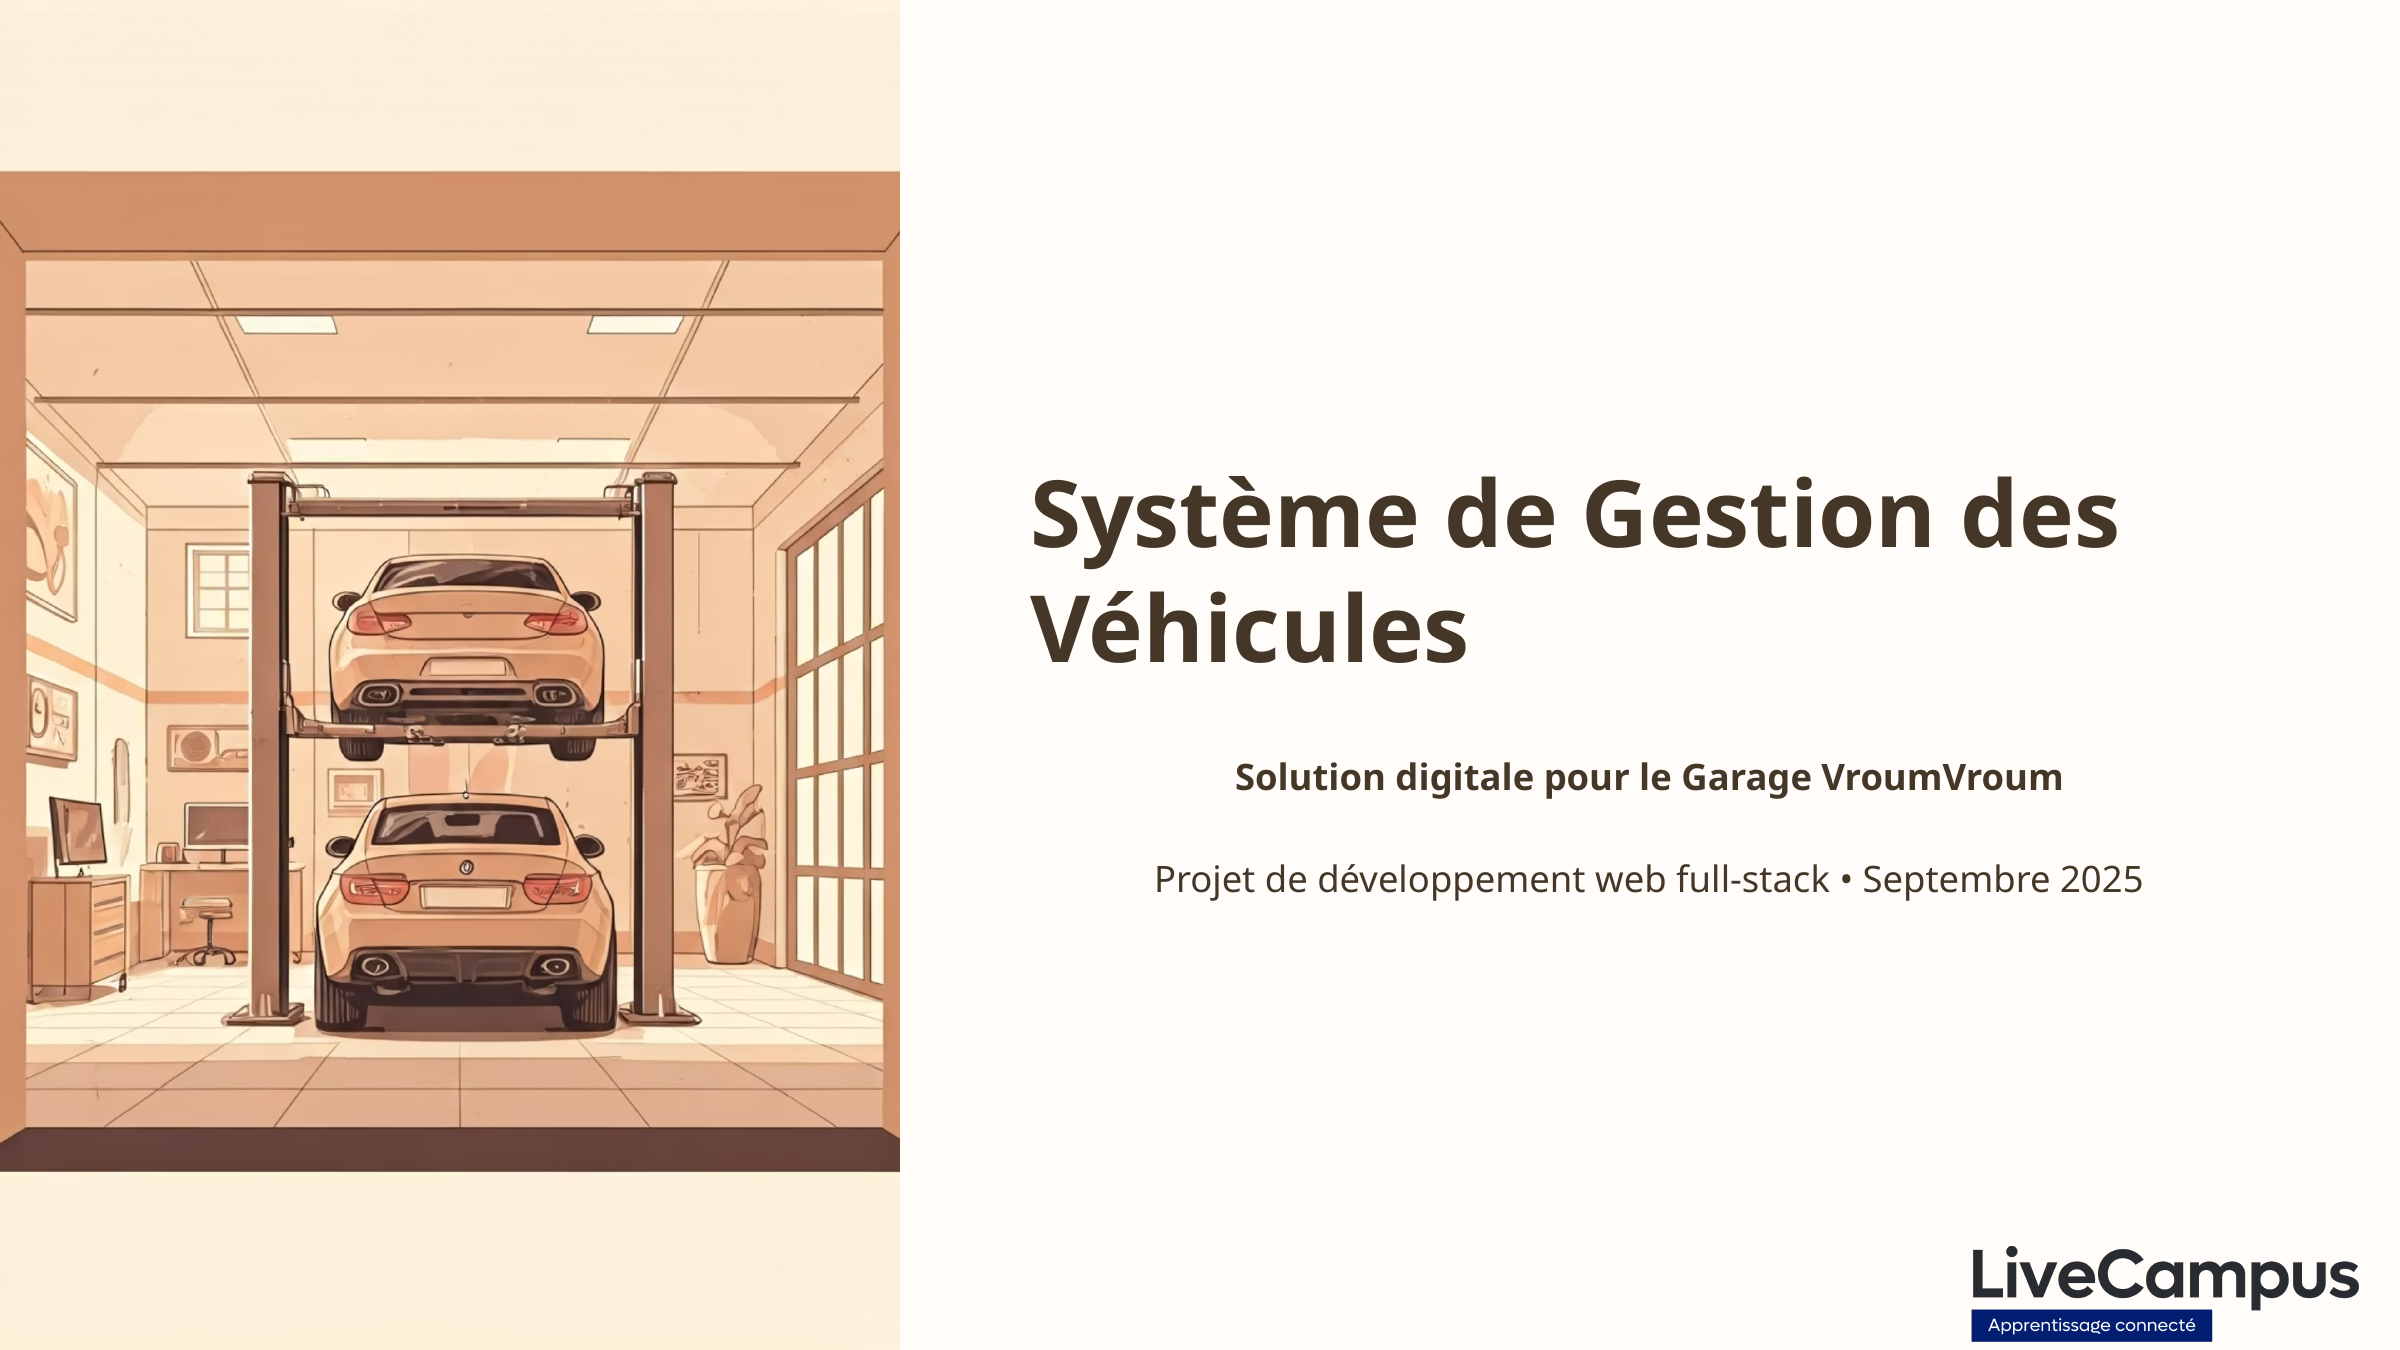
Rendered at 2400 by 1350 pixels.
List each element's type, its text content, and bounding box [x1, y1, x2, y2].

text_box Solution digitale pour le Garage VroumVroum [1030, 738, 2270, 799]
text_box Système de Gestion des Véhicules [1030, 450, 2270, 683]
picture [1947, 1213, 2392, 1342]
picture [0, 0, 900, 1350]
text_box Projet de développement web full-stack • Septembre 2025 [1030, 840, 2270, 900]
